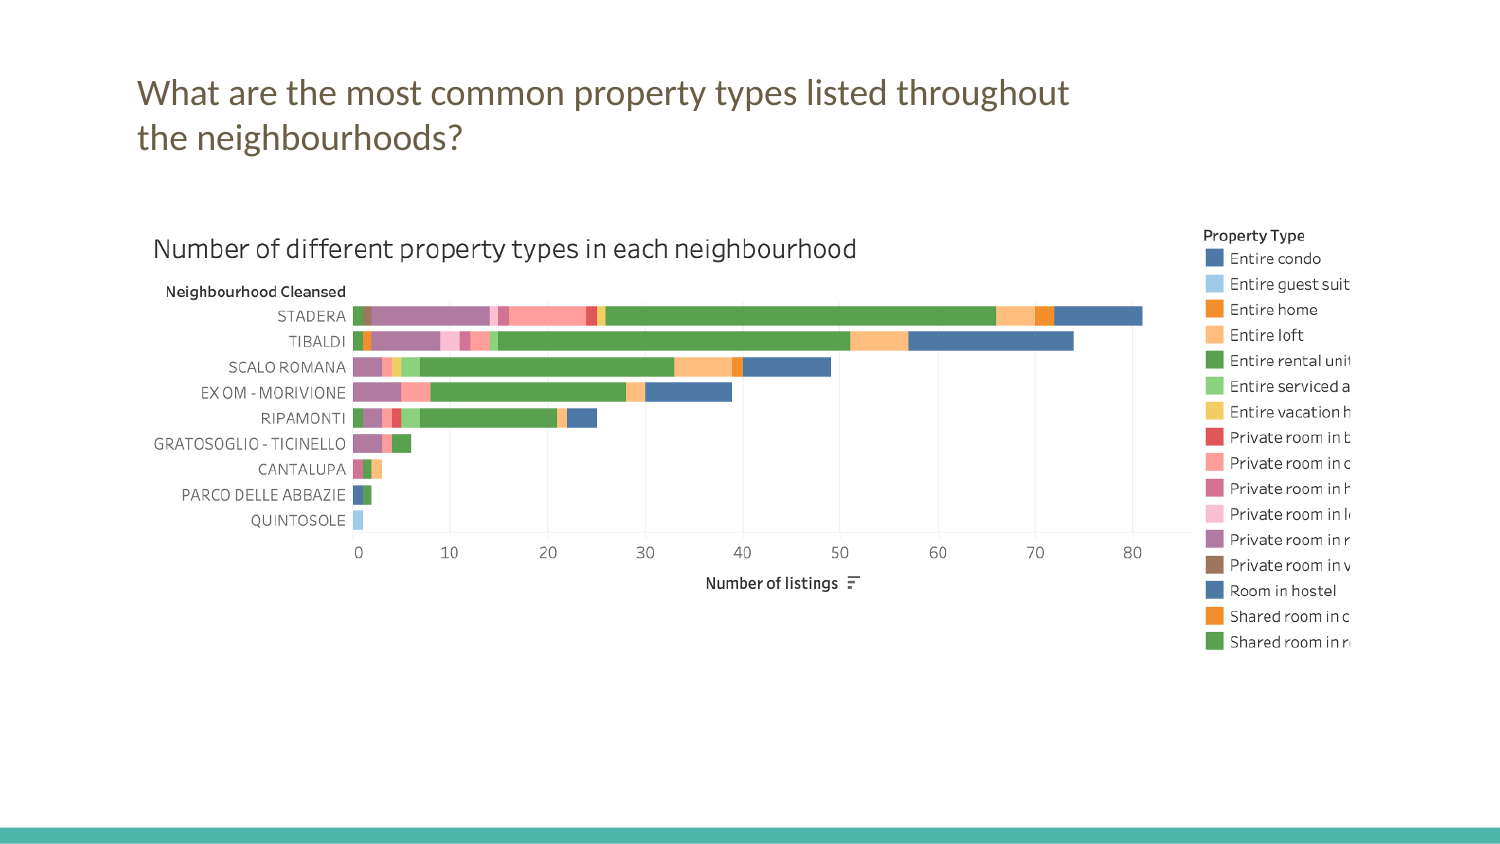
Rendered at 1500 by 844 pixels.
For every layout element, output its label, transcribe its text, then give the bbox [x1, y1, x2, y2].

text_box What are the most common property types listed throughout the neighbourhoods? [122, 52, 1090, 146]
picture [70, 204, 1351, 666]
